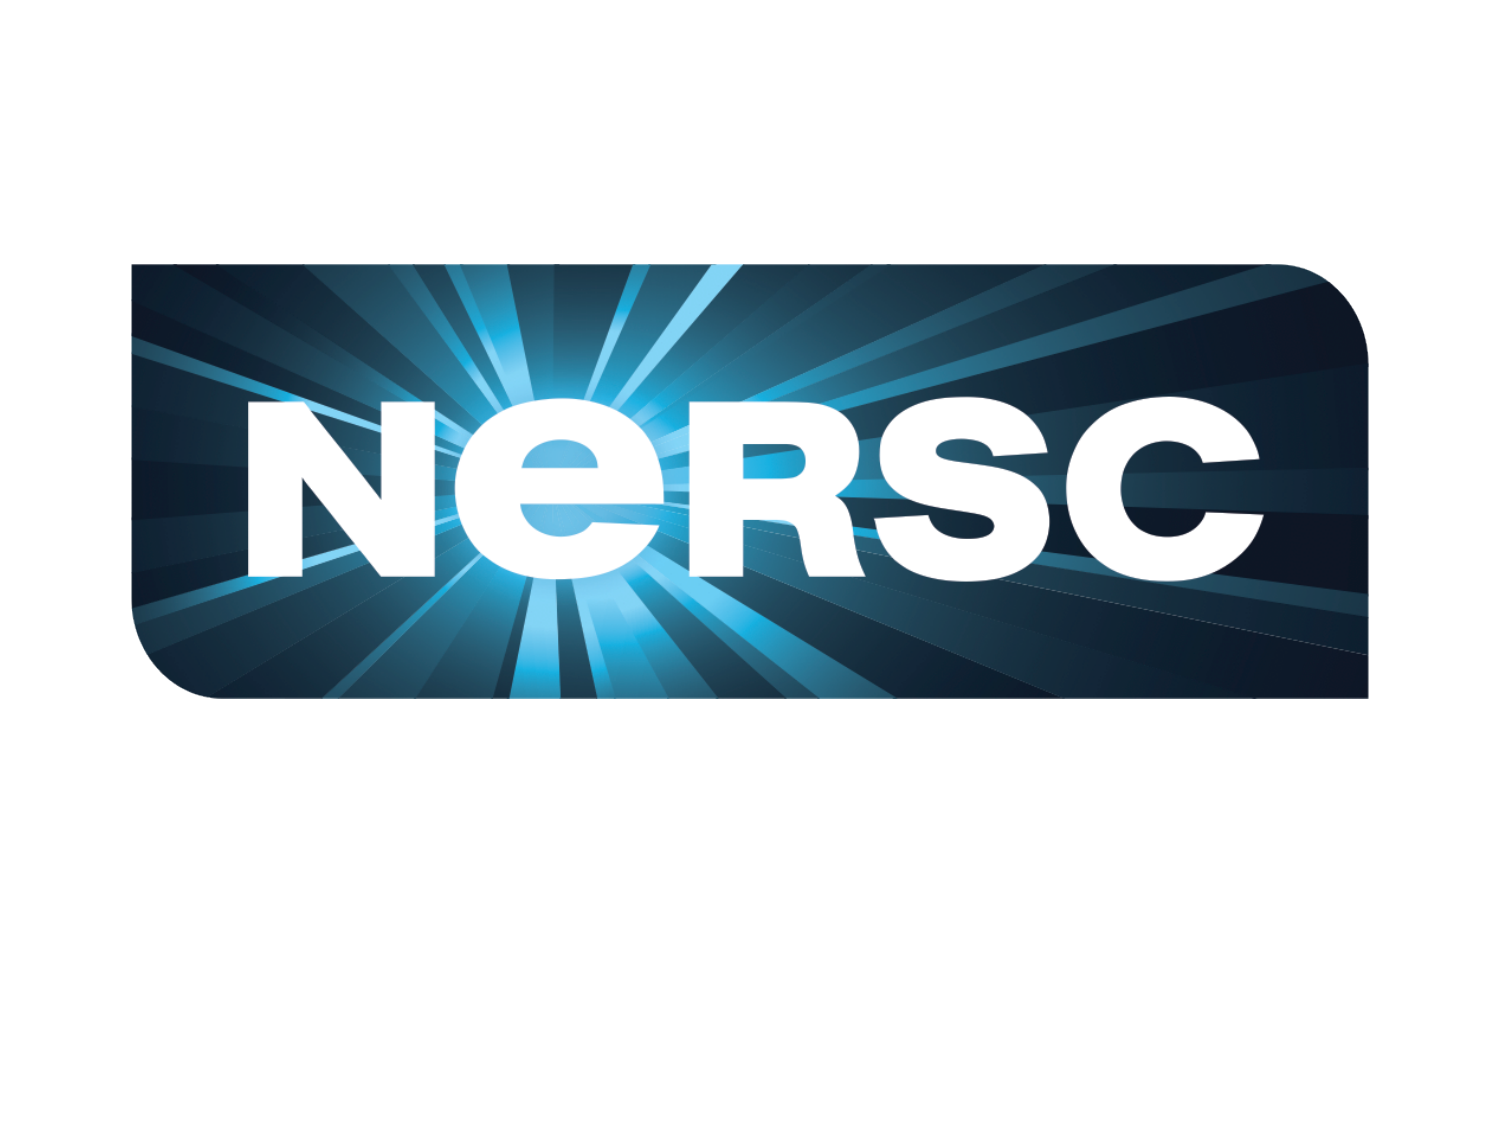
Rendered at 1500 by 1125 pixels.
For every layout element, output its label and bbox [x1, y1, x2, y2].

picture [131, 264, 1369, 699]
